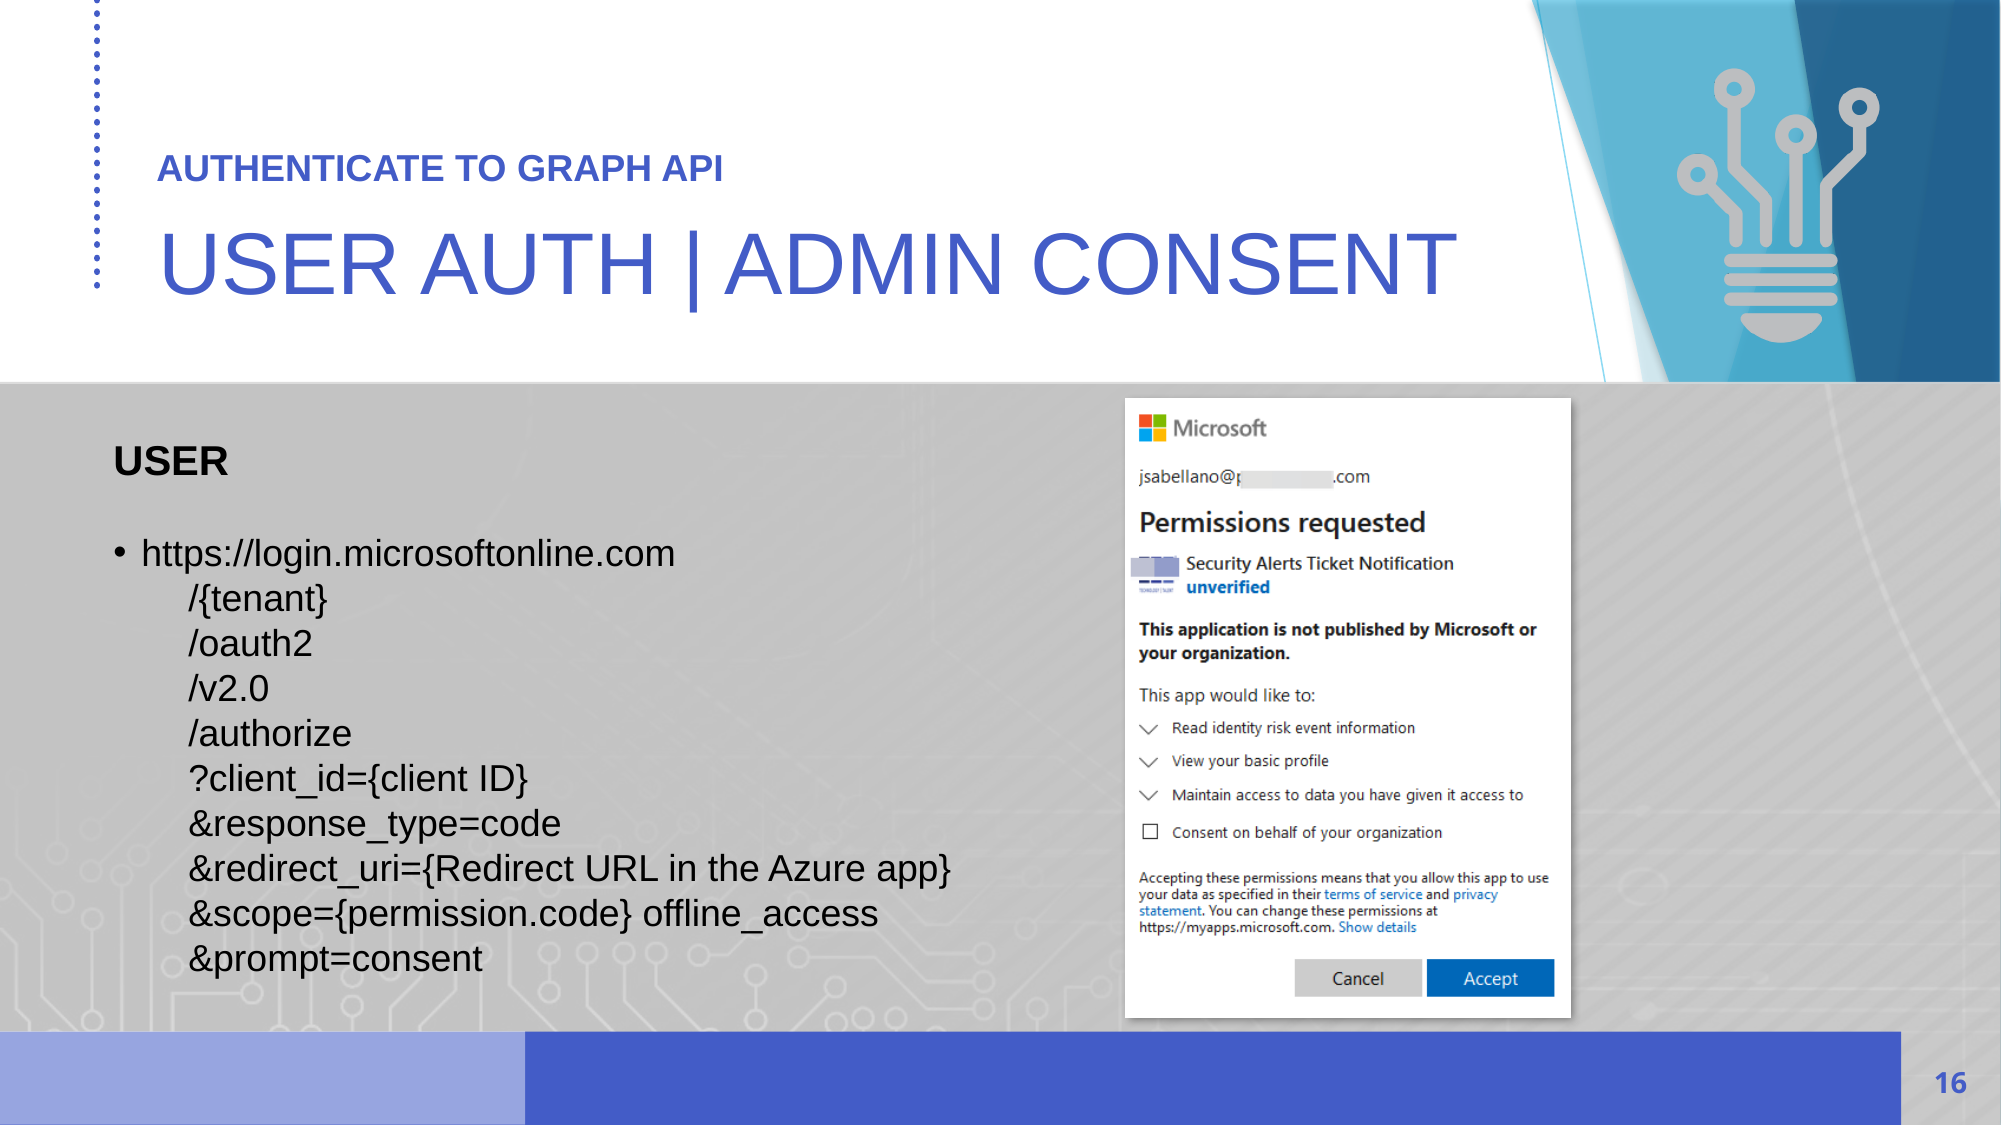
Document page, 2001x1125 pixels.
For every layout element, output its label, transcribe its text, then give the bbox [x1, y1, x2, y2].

text_box USER AUTH | ADMIN CONSENT [143, 199, 1475, 320]
text_box AUTHENTICATE TO GRAPH API [141, 136, 740, 197]
picture [0, 32, 2000, 1125]
